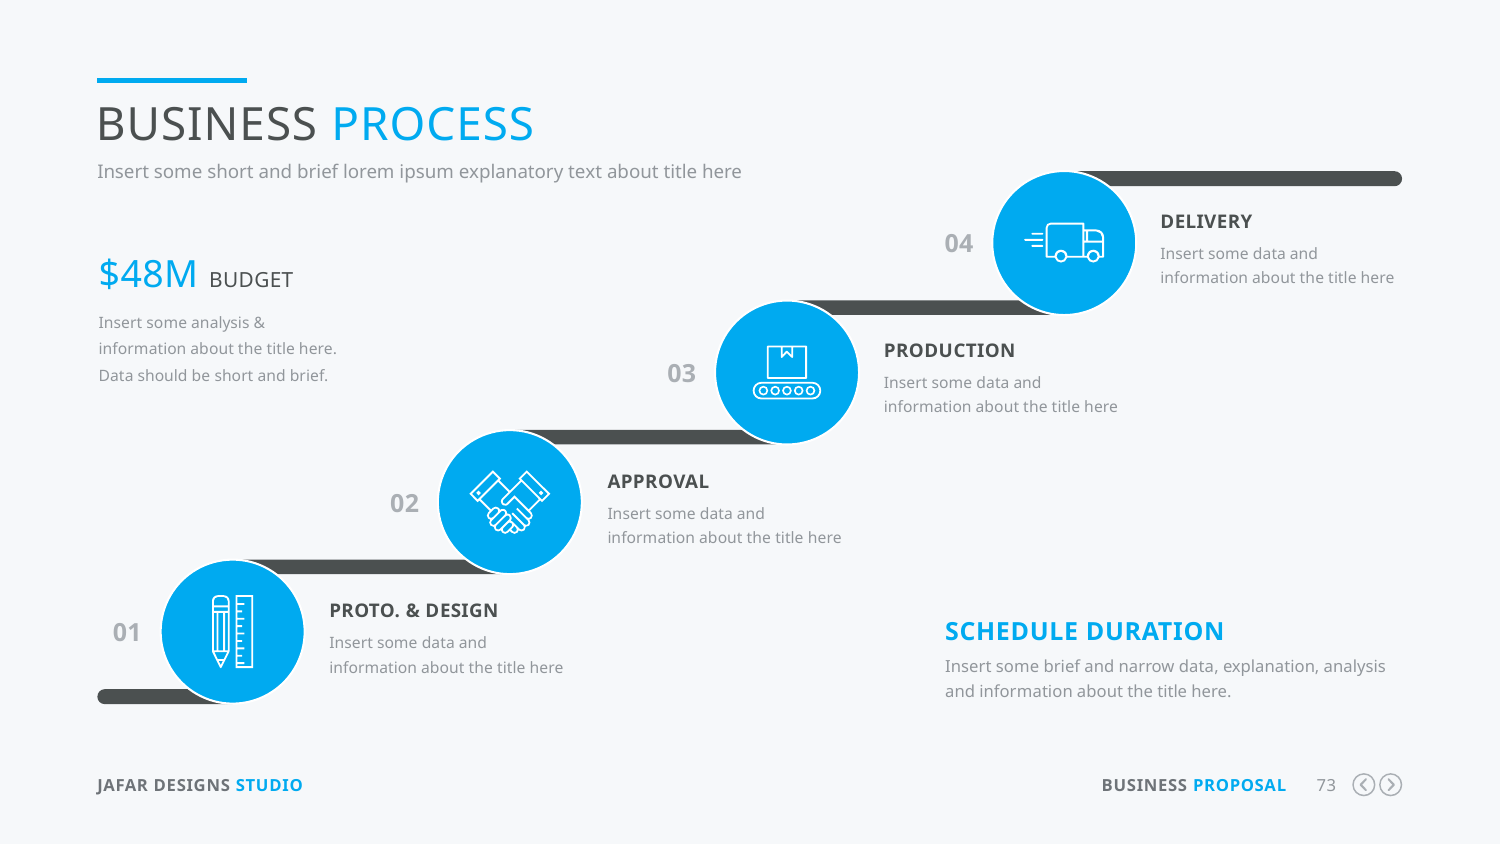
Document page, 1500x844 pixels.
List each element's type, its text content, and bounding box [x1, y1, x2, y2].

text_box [607, 469, 847, 548]
list Insert some short and brief lorem ipsum explanatory text about title here [97, 157, 1403, 181]
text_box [883, 338, 1124, 417]
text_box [1160, 209, 1403, 288]
text_box [766, 345, 808, 379]
text_box [96, 688, 234, 706]
text_box [1045, 222, 1105, 263]
text_box [1105, 181, 1403, 188]
text_box [796, 299, 1051, 316]
text_box 03 [651, 357, 697, 388]
list Business Process [95, 94, 1401, 158]
text_box [522, 429, 772, 445]
text_box [436, 429, 583, 576]
text_box [235, 595, 254, 669]
text_box [469, 470, 551, 534]
text_box 01 [97, 616, 142, 647]
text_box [945, 606, 1401, 702]
text_box [159, 558, 306, 705]
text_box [98, 250, 354, 382]
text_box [329, 598, 569, 677]
text_box [752, 381, 822, 400]
text_box [714, 299, 861, 446]
text_box [212, 595, 230, 669]
text_box [248, 559, 497, 575]
text_box [991, 169, 1138, 317]
text_box 04 [928, 227, 974, 258]
text_box 02 [374, 487, 419, 518]
